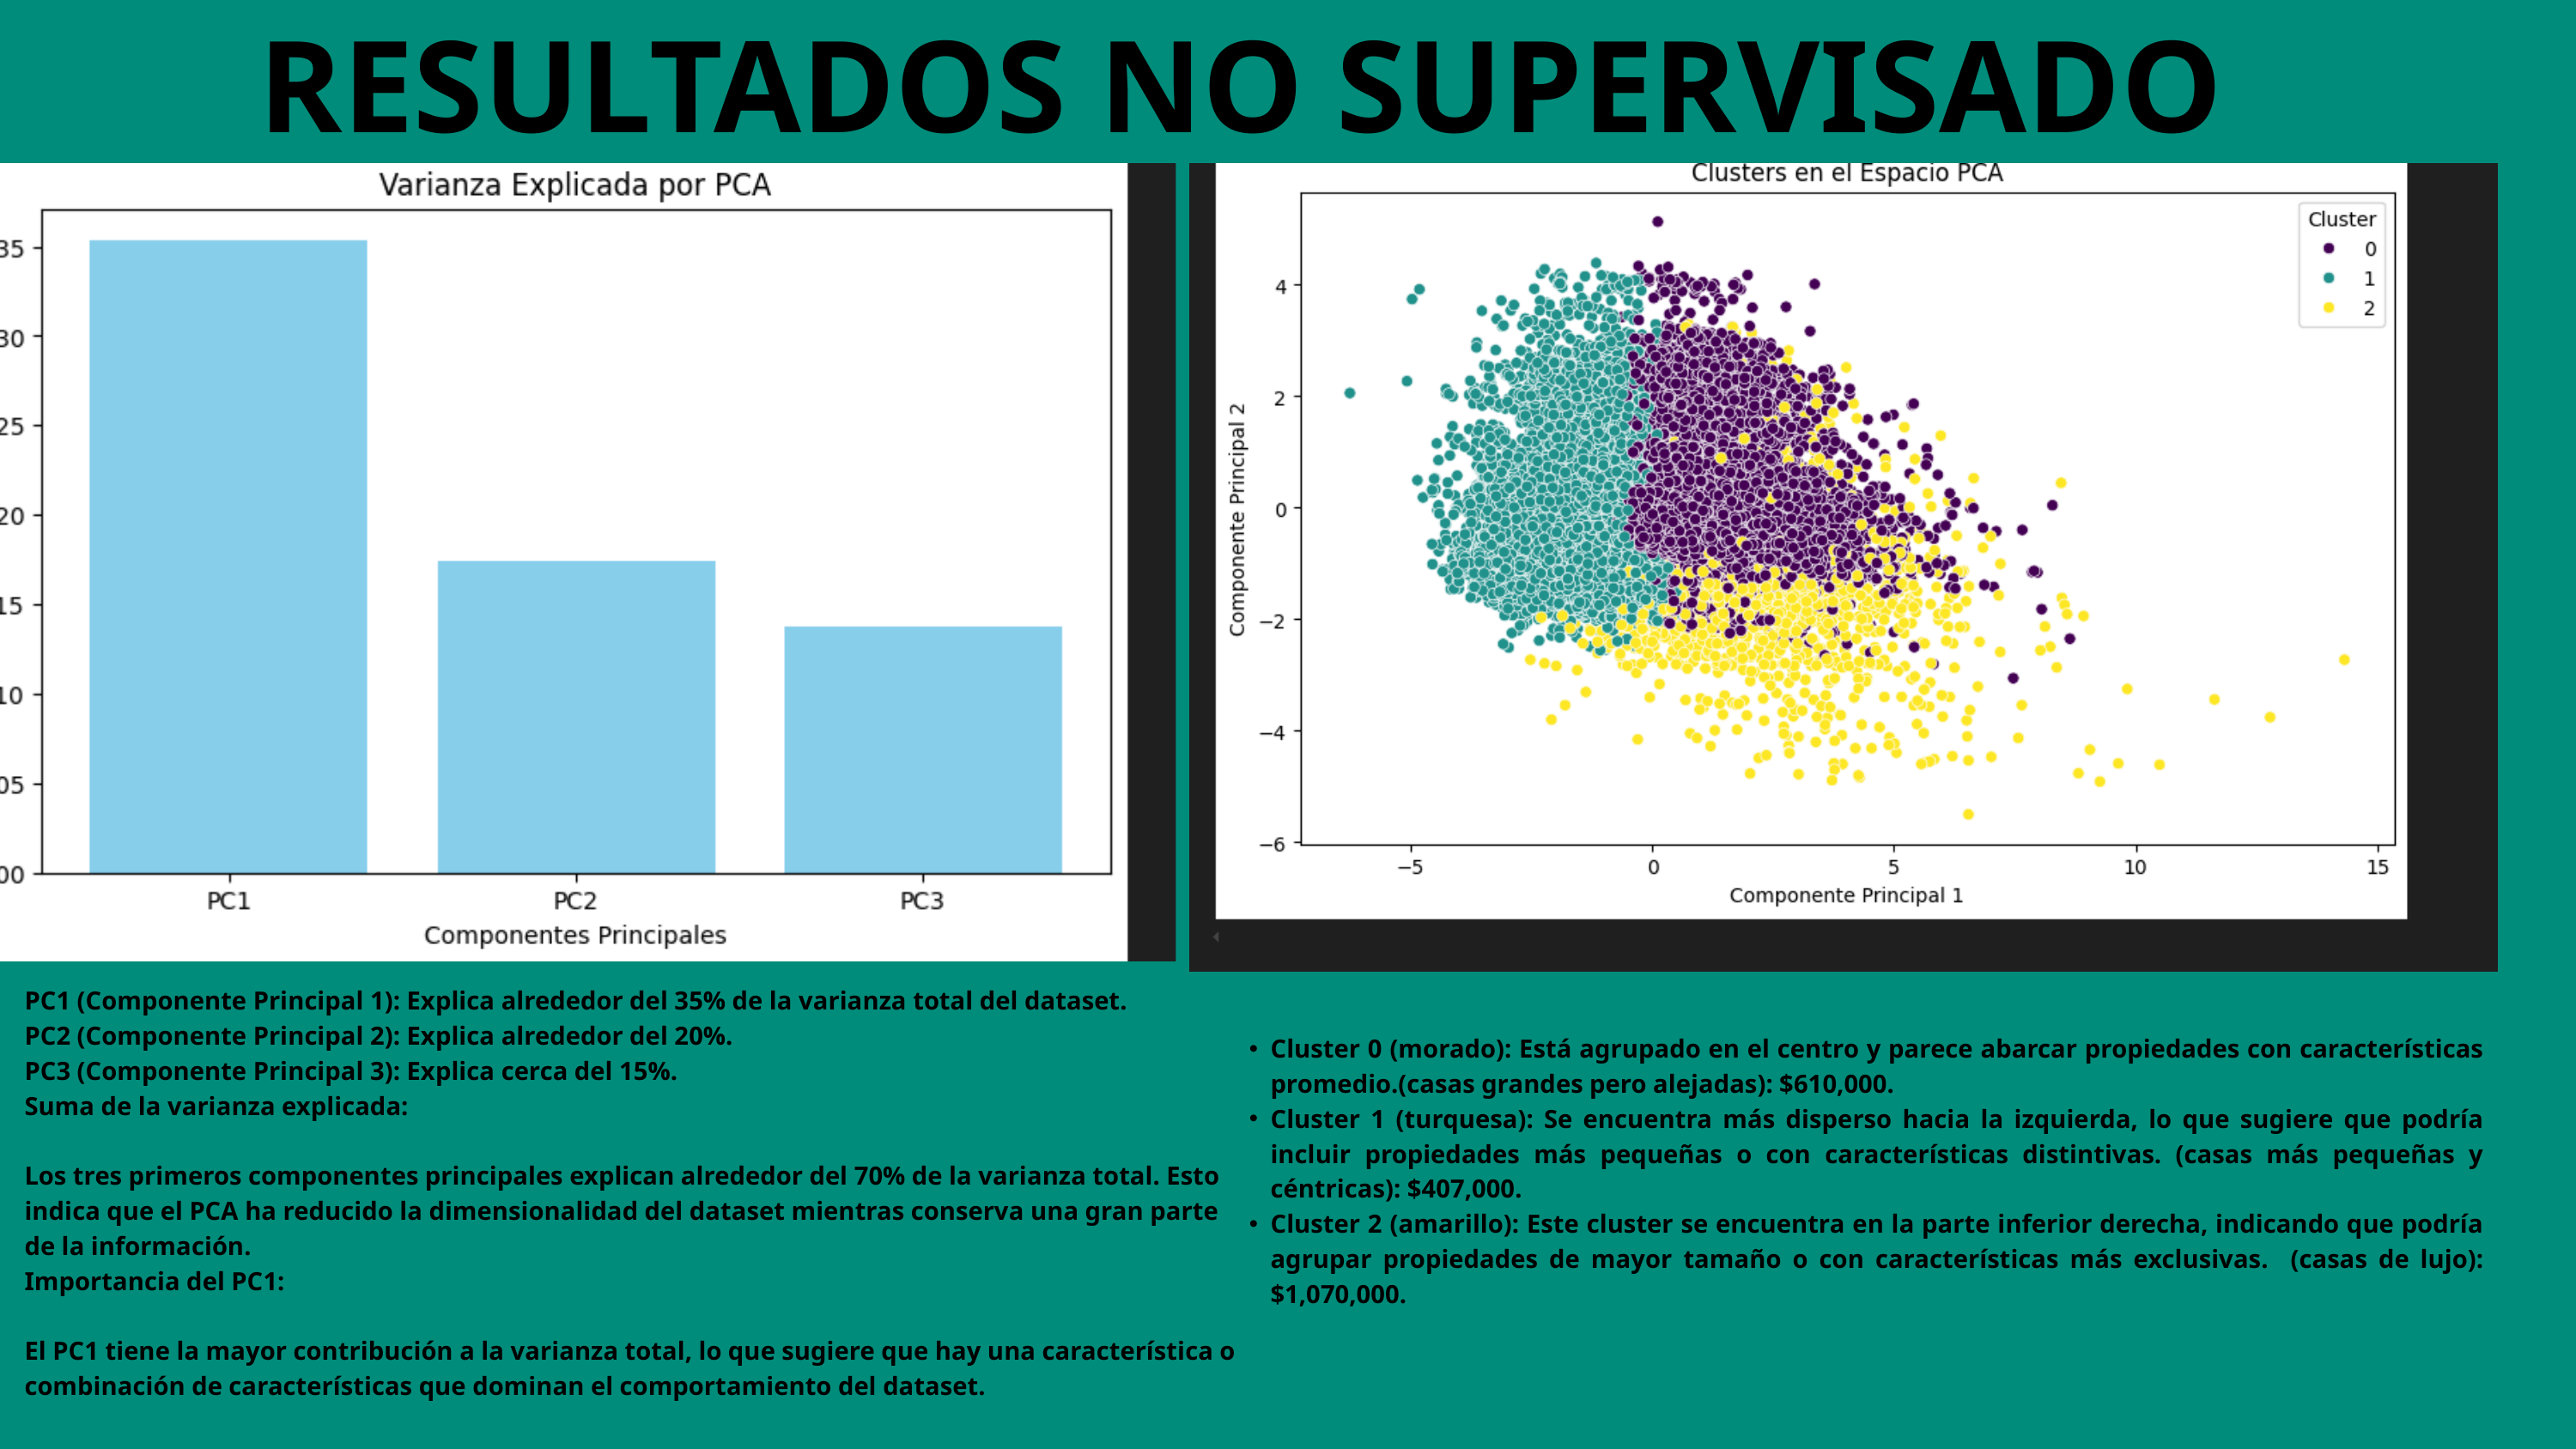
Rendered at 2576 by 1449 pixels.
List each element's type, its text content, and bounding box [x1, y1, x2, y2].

text_box Cluster 0 (morado): Está agrupado en el centro y parece abarcar propiedades con características promedio.(casas grandes pero alejadas): $610,000. Cluster 1 (turquesa): Se encuentra más disperso hacia la izquierda, lo que sugiere que podría incluir propiedades más pequeñas o con características distintivas. (casas más pequeñas y céntricas): $407,000. Cluster 2 (amarillo): Este cluster se encuentra en la parte inferior derecha, indicando que podría agrupar propiedades de mayor tamaño o con características más exclusivas. (casas de lujo): $1,070,000. [1228, 992, 2485, 1343]
text_box [0, 163, 1176, 961]
text_box RESULTADOS NO SUPERVISADO [251, 0, 2231, 158]
text_box PC1 (Componente Principal 1): Explica alrededor del 35% de la varianza total del dataset. PC2 (Componente Principal 2): Explica alrededor del 20%. PC3 (Componente Principal 3): Explica cerca del 15%. Suma de la varianza explicada: Los tres primeros componentes principales explican alrededor del 70% de la varianza total. Esto indica que el PCA ha reducido la dimensionalidad del dataset mientras conserva una gran parte de la información. Importancia del PC1: El PC1 tiene la mayor contribución a la varianza total, lo que sugiere que hay una característica o combinación de características que dominan el comportamiento del dataset. [24, 979, 1242, 1401]
text_box [1188, 163, 2498, 972]
